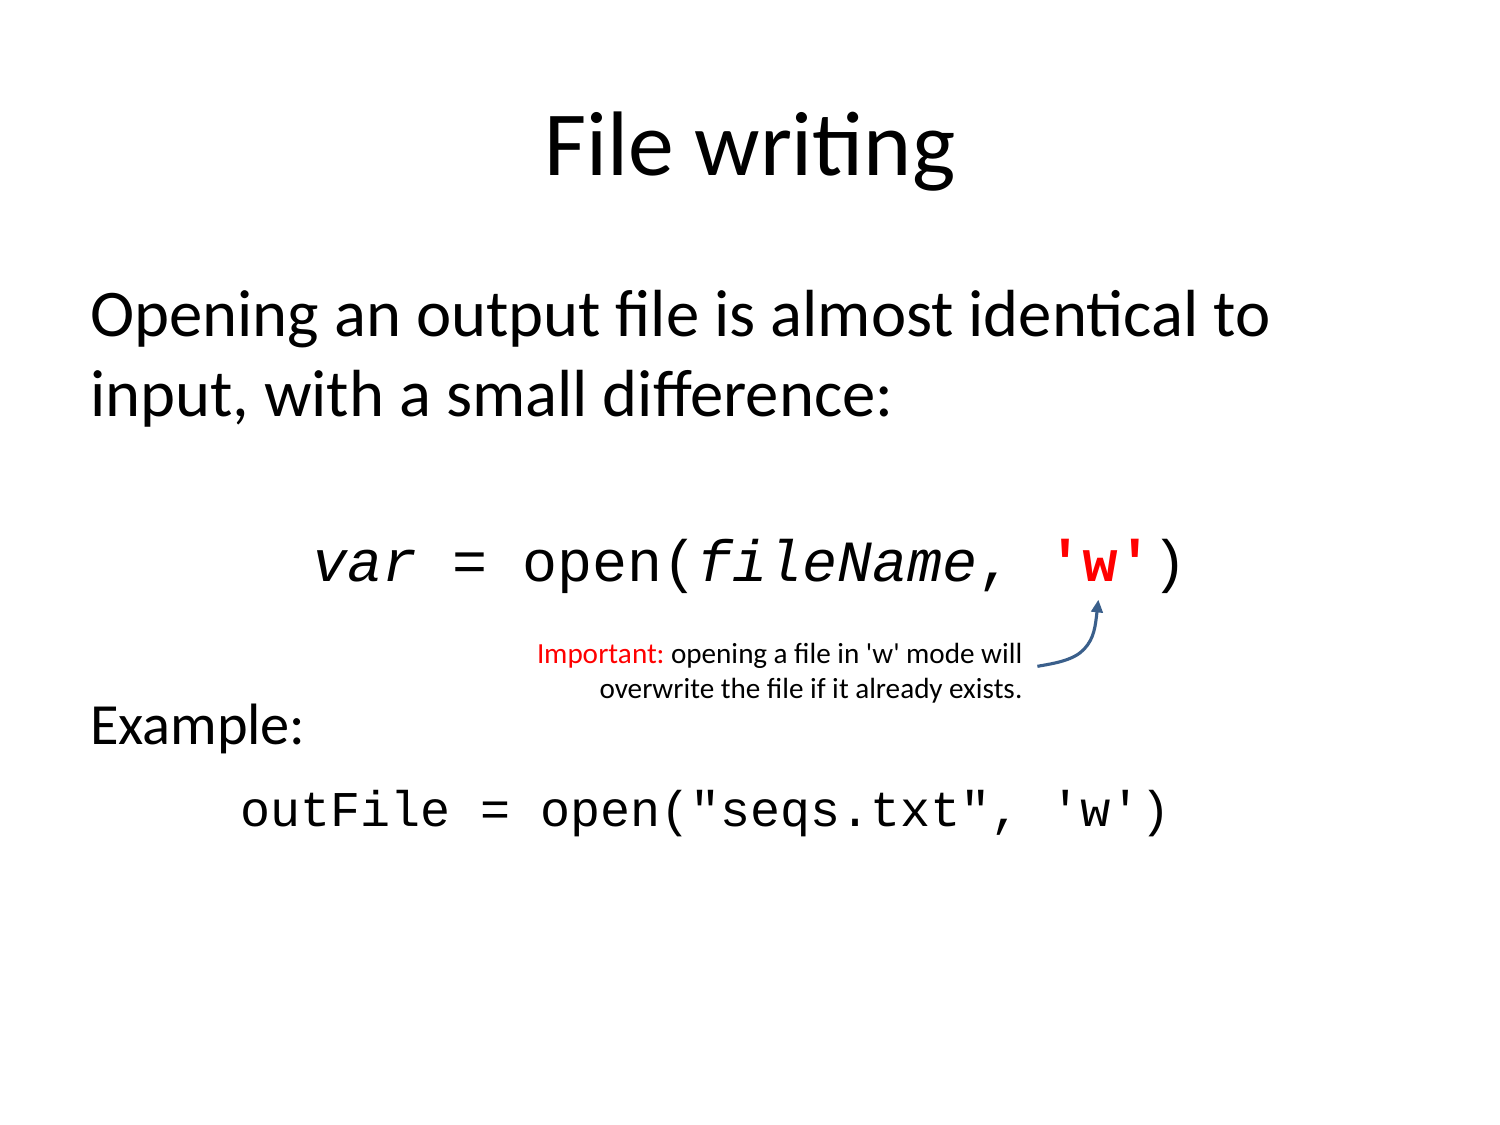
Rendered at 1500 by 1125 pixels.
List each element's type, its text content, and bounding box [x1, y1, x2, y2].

list Opening an output file is almost identical to input, with a small difference: var = open(fileName, 'w') Example: outFile = open("seqs.txt", 'w') [75, 262, 1425, 1005]
text_box Important: opening a file in 'w' mode will overwrite the file if it already exists. [518, 626, 1038, 712]
text_box [1038, 600, 1104, 669]
title File writing [75, 45, 1425, 233]
